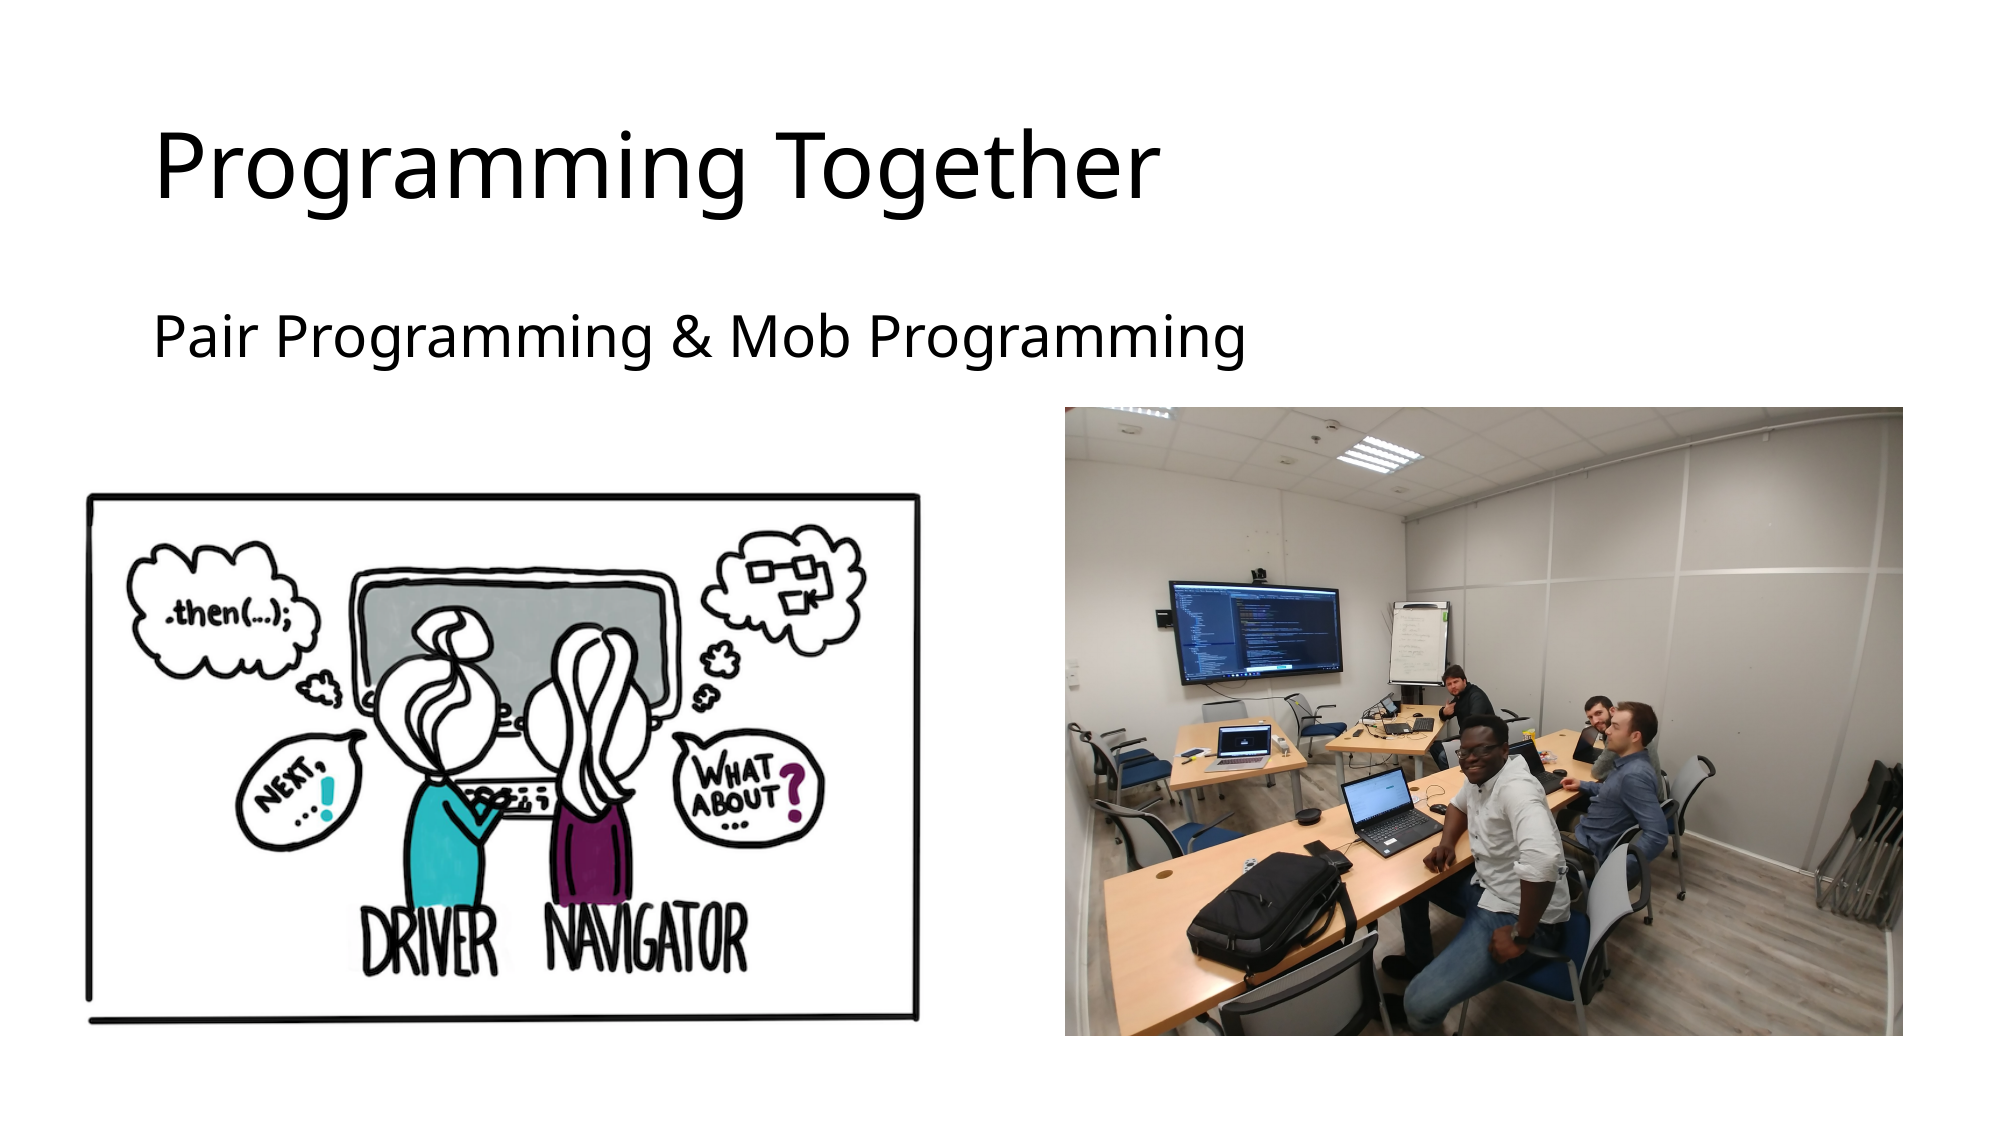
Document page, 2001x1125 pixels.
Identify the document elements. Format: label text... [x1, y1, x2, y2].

title Programming Together [137, 59, 1863, 278]
picture [70, 482, 936, 1036]
list Pair Programming & Mob Programming [137, 299, 1863, 1014]
picture [1064, 406, 1904, 1036]
